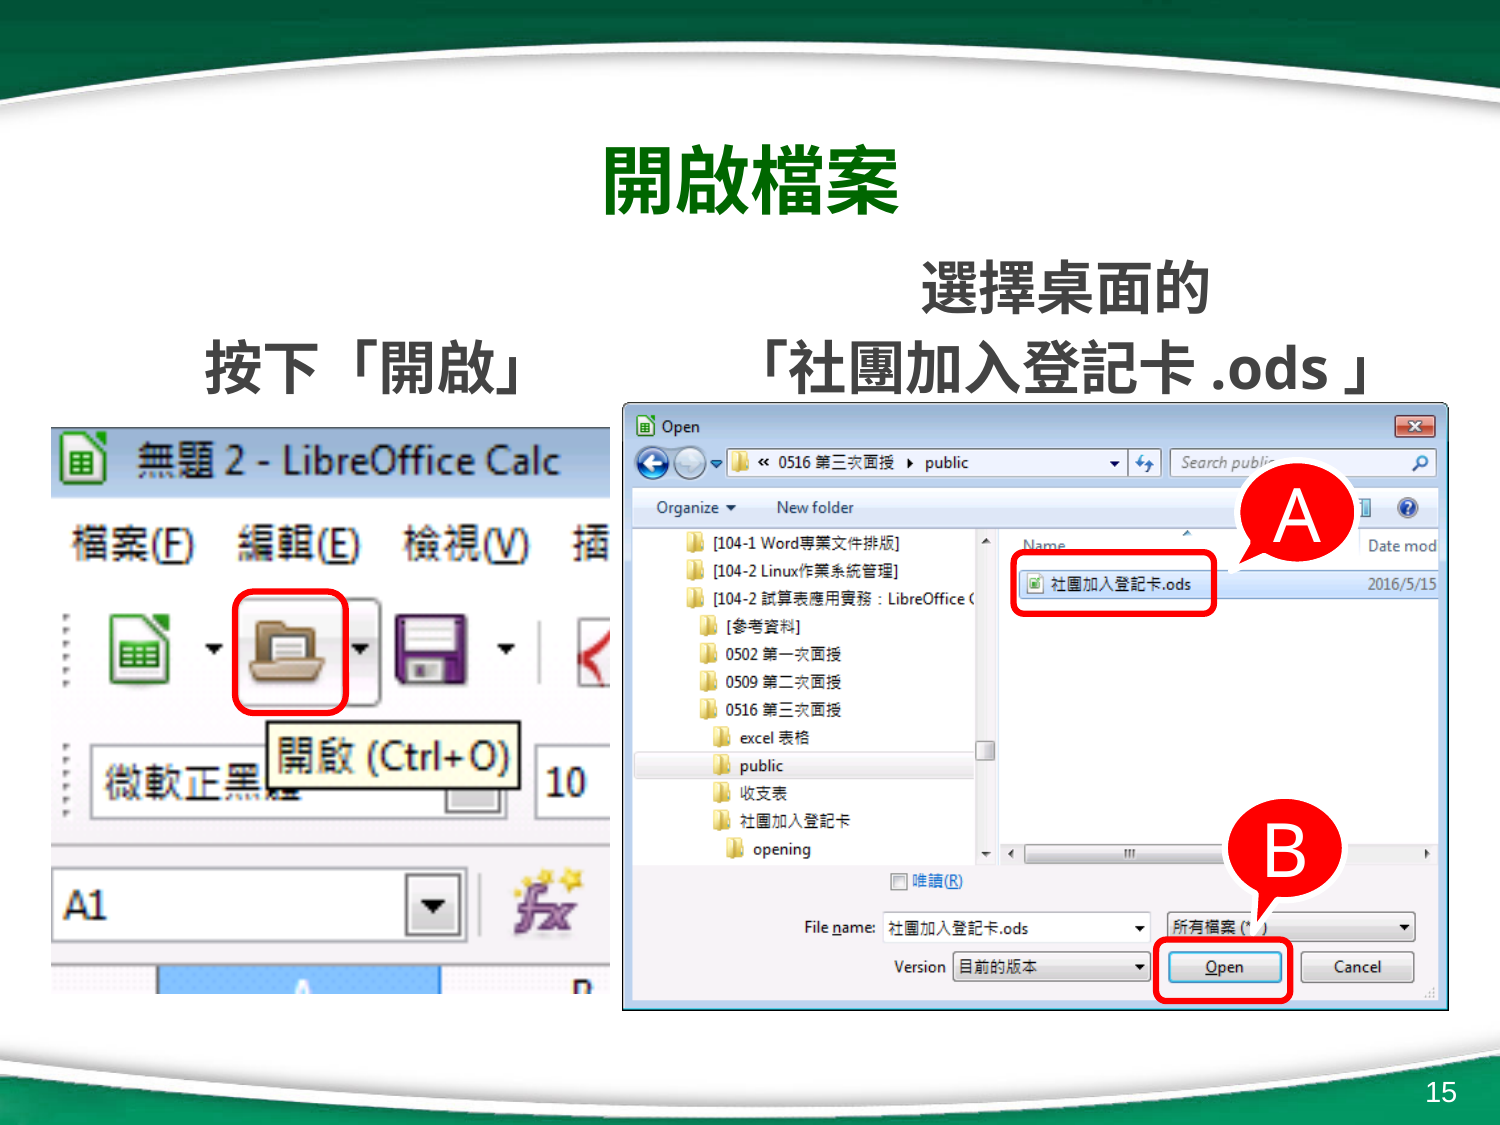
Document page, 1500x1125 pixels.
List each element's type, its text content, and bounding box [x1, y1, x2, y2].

slide_number ‹#› [1410, 1056, 1500, 1125]
picture [0, 0, 1500, 1125]
subtitle 選擇桌面的 「社團加入登記卡.ods」 [661, 245, 1471, 417]
title 開啟檔案 [51, 112, 1449, 245]
subtitle 按下「開啟」 [51, 245, 661, 417]
